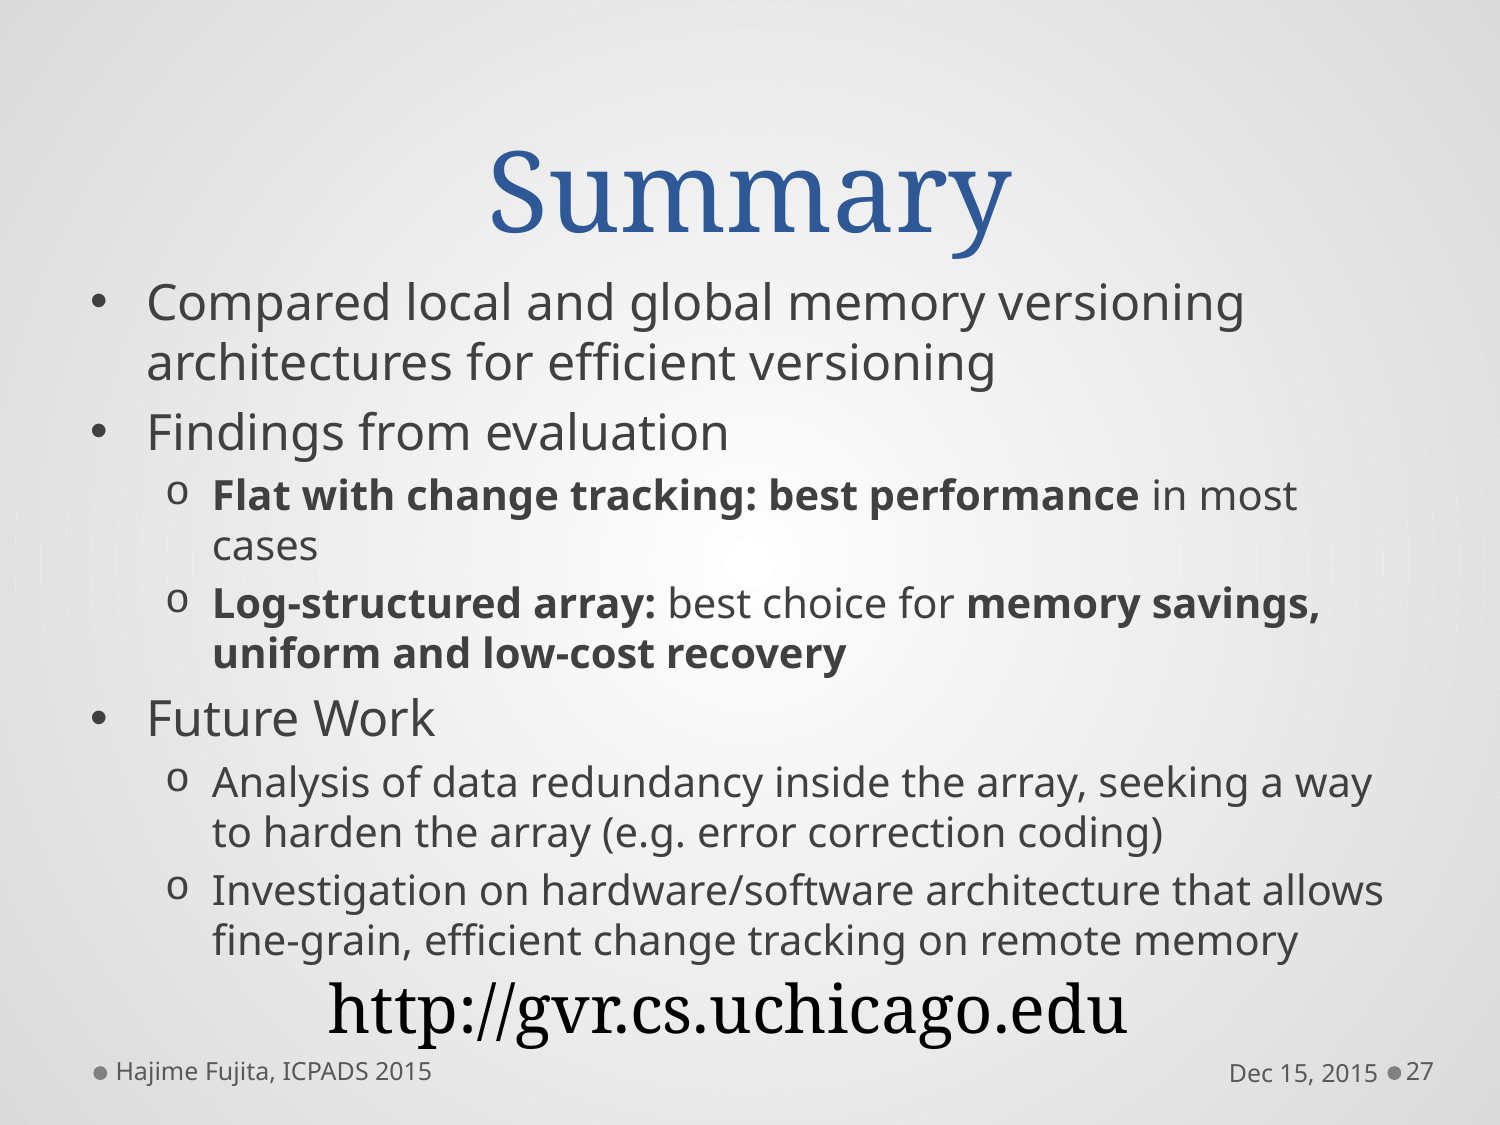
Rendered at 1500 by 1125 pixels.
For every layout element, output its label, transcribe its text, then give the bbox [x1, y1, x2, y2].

text_box http://gvr.cs.uchicago.edu [227, 959, 1232, 1054]
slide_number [1043, 1042, 1386, 1103]
list Compared local and global memory versioning architectures for efficient versioning Findings from evaluation Flat with change tracking: best performance in most cases Log-structured array: best choice for memory savings, uniform and low-cost recovery Future Work Analysis of data redundancy inside the array, seeking a way to harden the array (e.g. error correction coding) Investigation on hardware/software architecture that allows fine-grain, efficient change tracking on remote memory [75, 262, 1425, 988]
footer Hajime Fujita, ICPADS 2015 [108, 1042, 576, 1103]
slide_number 27 [1401, 1042, 1494, 1103]
title Summary [75, 0, 1425, 262]
